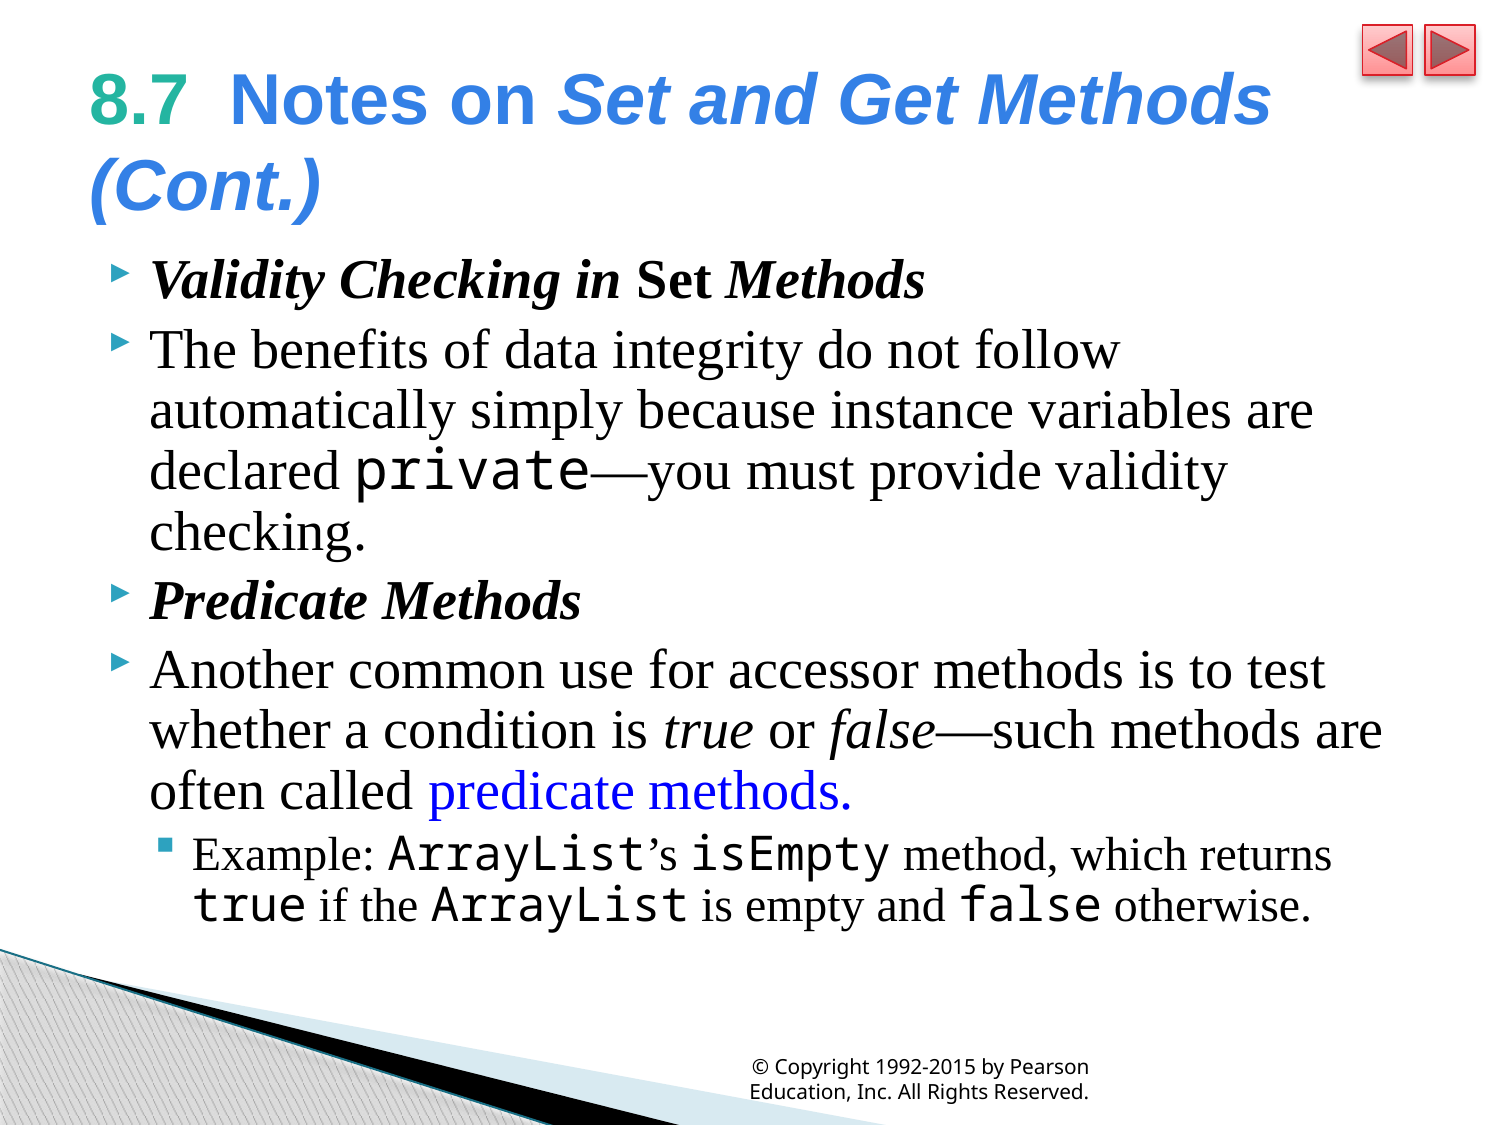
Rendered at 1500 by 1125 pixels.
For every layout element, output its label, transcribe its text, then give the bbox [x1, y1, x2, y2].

list Validity Checking in Set Methods The benefits of data integrity do not follow automatically simply because instance variables are declared private—you must provide validity checking. Predicate Methods Another common use for accessor methods is to test whether a condition is true or false—such methods are often called predicate methods. Example: ArrayList’s isEmpty method, which returns true if the ArrayList is empty and false otherwise. [75, 242, 1425, 986]
title 8.7 Notes on Set and Get Methods (Cont.) [75, 45, 1425, 233]
footer © Copyright 1992-2015 by Pearson Education, Inc. All Rights Reserved. [650, 1051, 1105, 1112]
